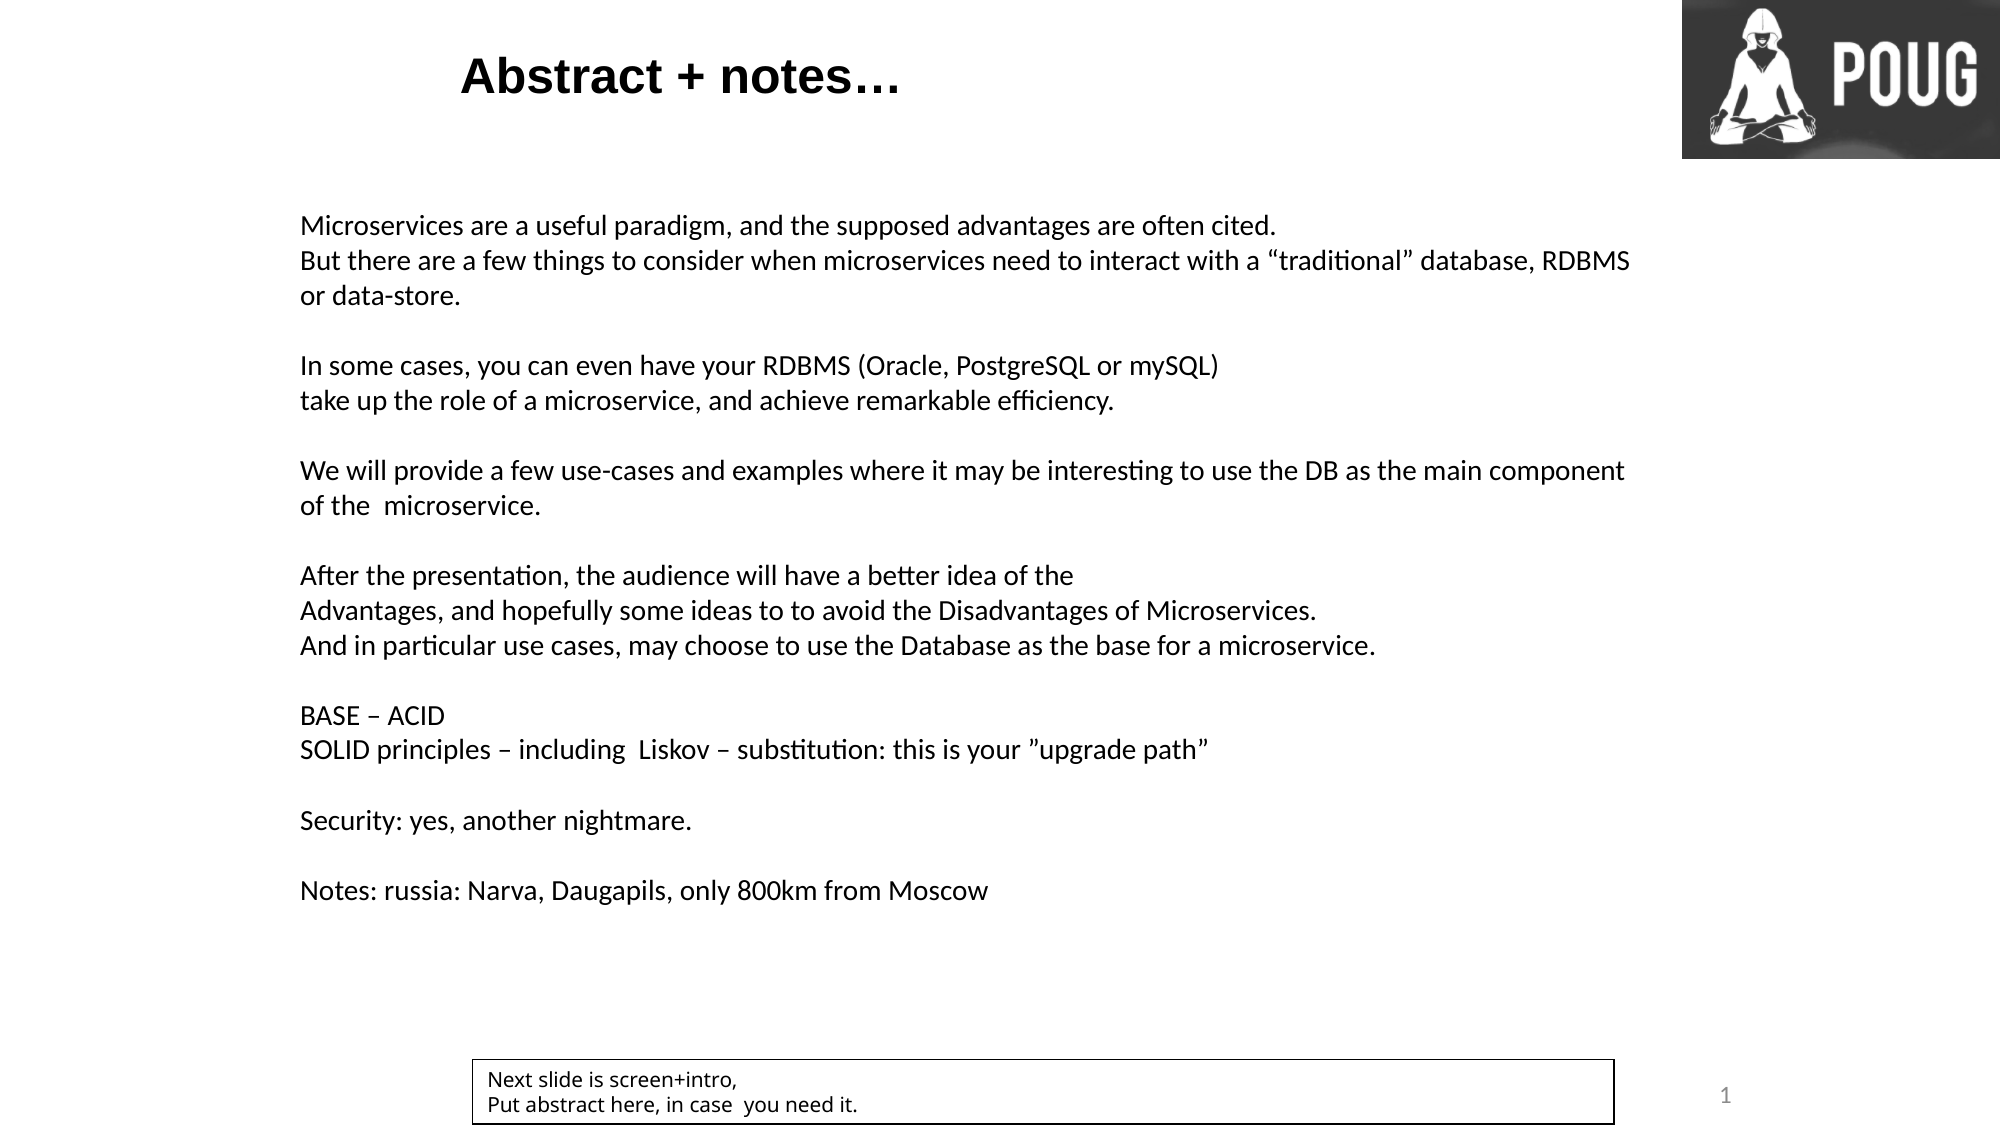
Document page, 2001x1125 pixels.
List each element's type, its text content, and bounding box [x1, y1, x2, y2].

title Abstract + notes… [444, 30, 1420, 124]
picture [1682, 0, 2000, 159]
slide_number 1 [1658, 1063, 1747, 1124]
text_box Microservices are a useful paradigm, and the supposed advantages are often cited. But there are a few things to consider when microservices need to interact with a “traditional” database, RDBMS or data-store. In some cases, you can even have your RDBMS (Oracle, PostgreSQL or mySQL) take up the role of a microservice, and achieve remarkable efficiency. We will provide a few use-cases and examples where it may be interesting to use the DB as the main component of the microservice. After the presentation, the audience will have a better idea of the Advantages, and hopefully some ideas to to avoid the Disadvantages of Microservices. And in particular use cases, may choose to use the Database as the base for a microservice. BASE – ACID SOLID principles – including Liskov – substitution: this is your ”upgrade path” Security: yes, another nightmare. Notes: russia: Narva, Daugapils, only 800km from Moscow [285, 199, 1650, 988]
text_box Next slide is screen+intro, Put abstract here, in case you need it. [472, 1059, 1614, 1124]
